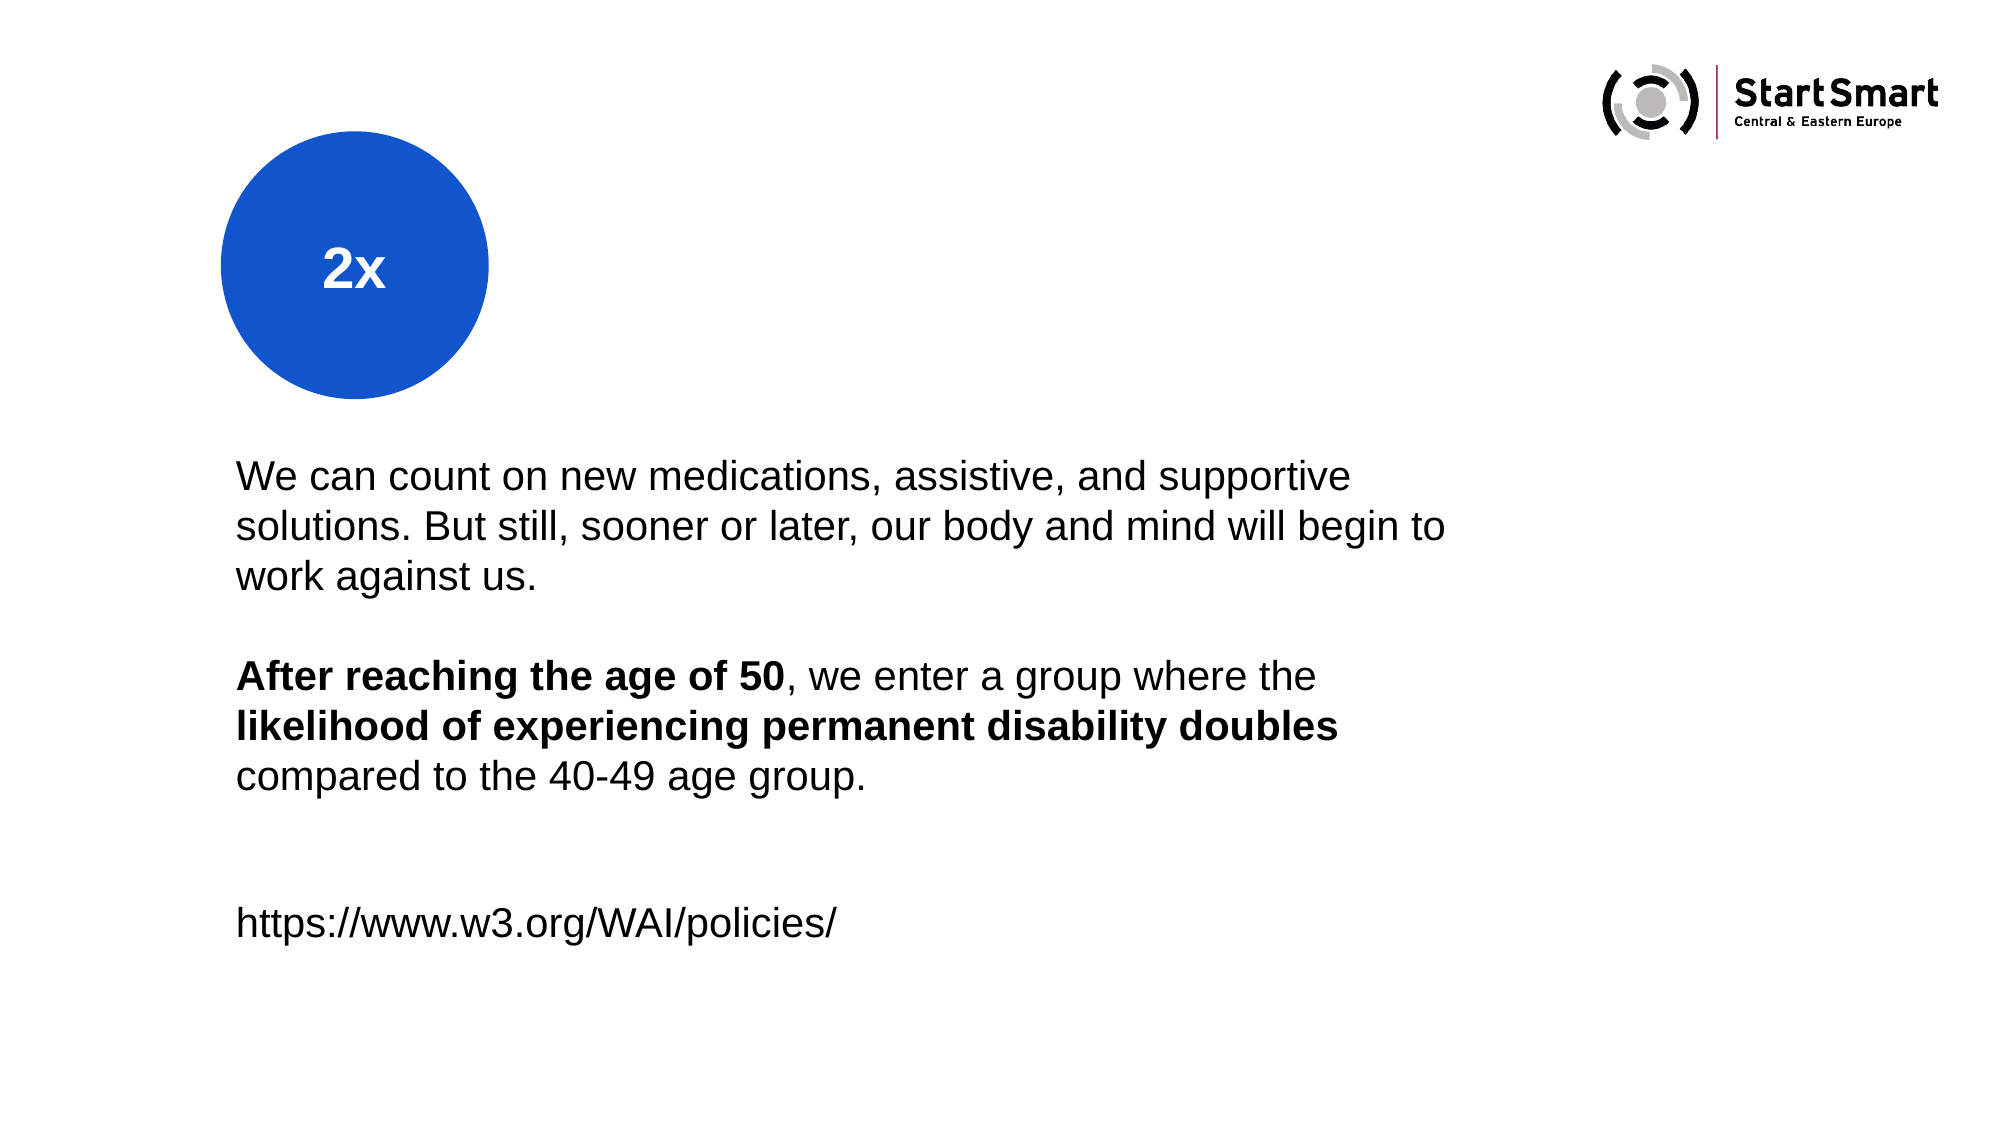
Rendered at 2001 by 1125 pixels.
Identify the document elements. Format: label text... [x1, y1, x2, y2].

text_box We can count on new medications, assistive, and supportive solutions. But still, sooner or later, our body and mind will begin to work against us. After reaching the age of 50, we enter a group where the likelihood of experiencing permanent disability doubles compared to the 40-49 age group. [220, 440, 1506, 806]
text_box https://www.w3.org/WAI/policies/ [220, 888, 1600, 954]
text_box 2x [220, 131, 489, 400]
picture [1602, 64, 1938, 140]
